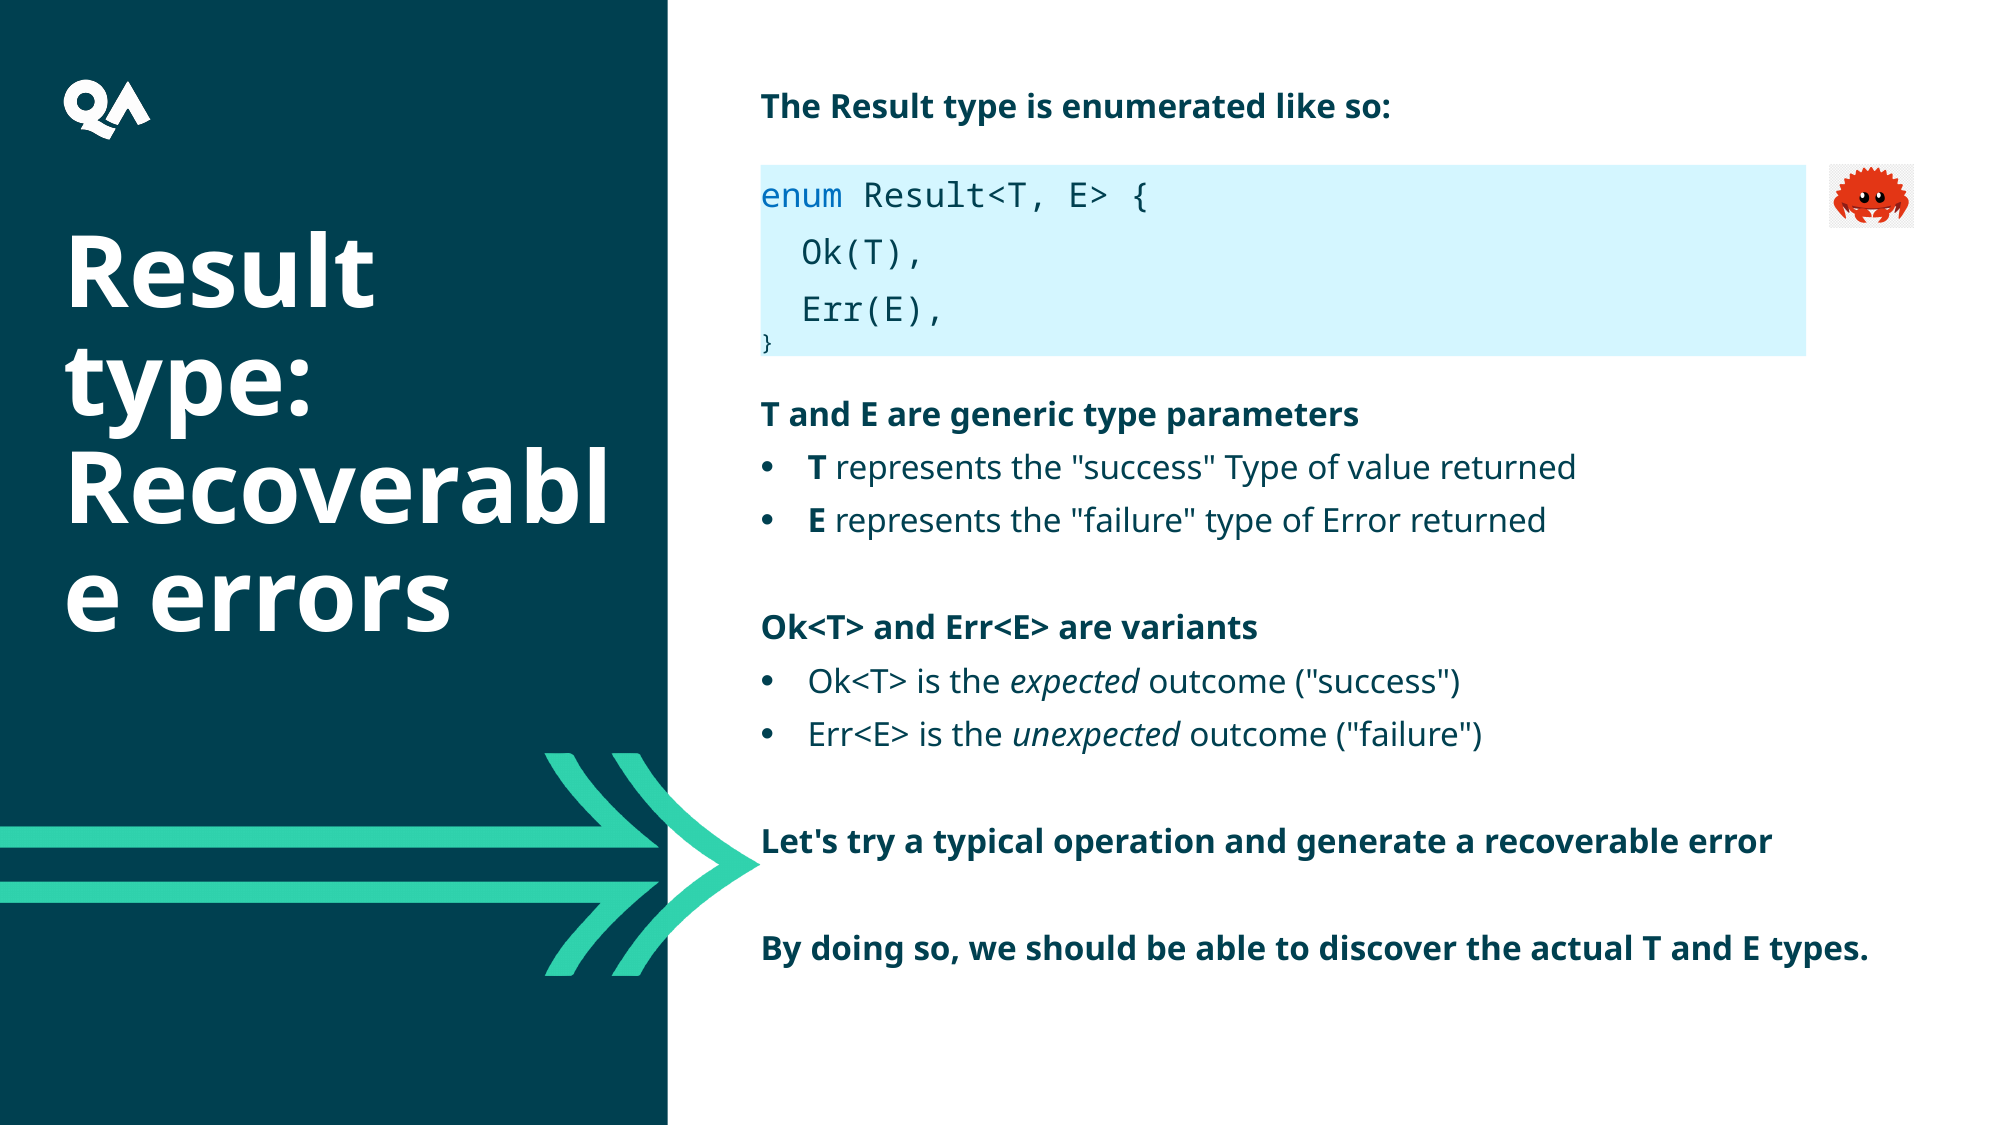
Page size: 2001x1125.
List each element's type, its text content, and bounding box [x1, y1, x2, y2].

picture [64, 80, 114, 139]
picture [0, 754, 657, 847]
list The Result type is enumerated like so: T and E are generic type parameters T represents the "success" Type of value returned E represents the "failure" type of Error returned Ok<T> and Err<E> are variants Ok<T> is the expected outcome ("success") Err<E> is the unexpected outcome ("failure") Let's try a typical operation and generate a recoverable error By doing so, we should be able to discover the actual T and E types. [760, 85, 1937, 758]
picture [1829, 164, 1914, 228]
text_box enum Result<T, E> { Ok(T), Err(E), } [760, 164, 1807, 357]
list Result type: Recoverable errors [63, 221, 628, 673]
picture [613, 727, 775, 995]
picture [0, 882, 657, 975]
picture [107, 83, 149, 124]
